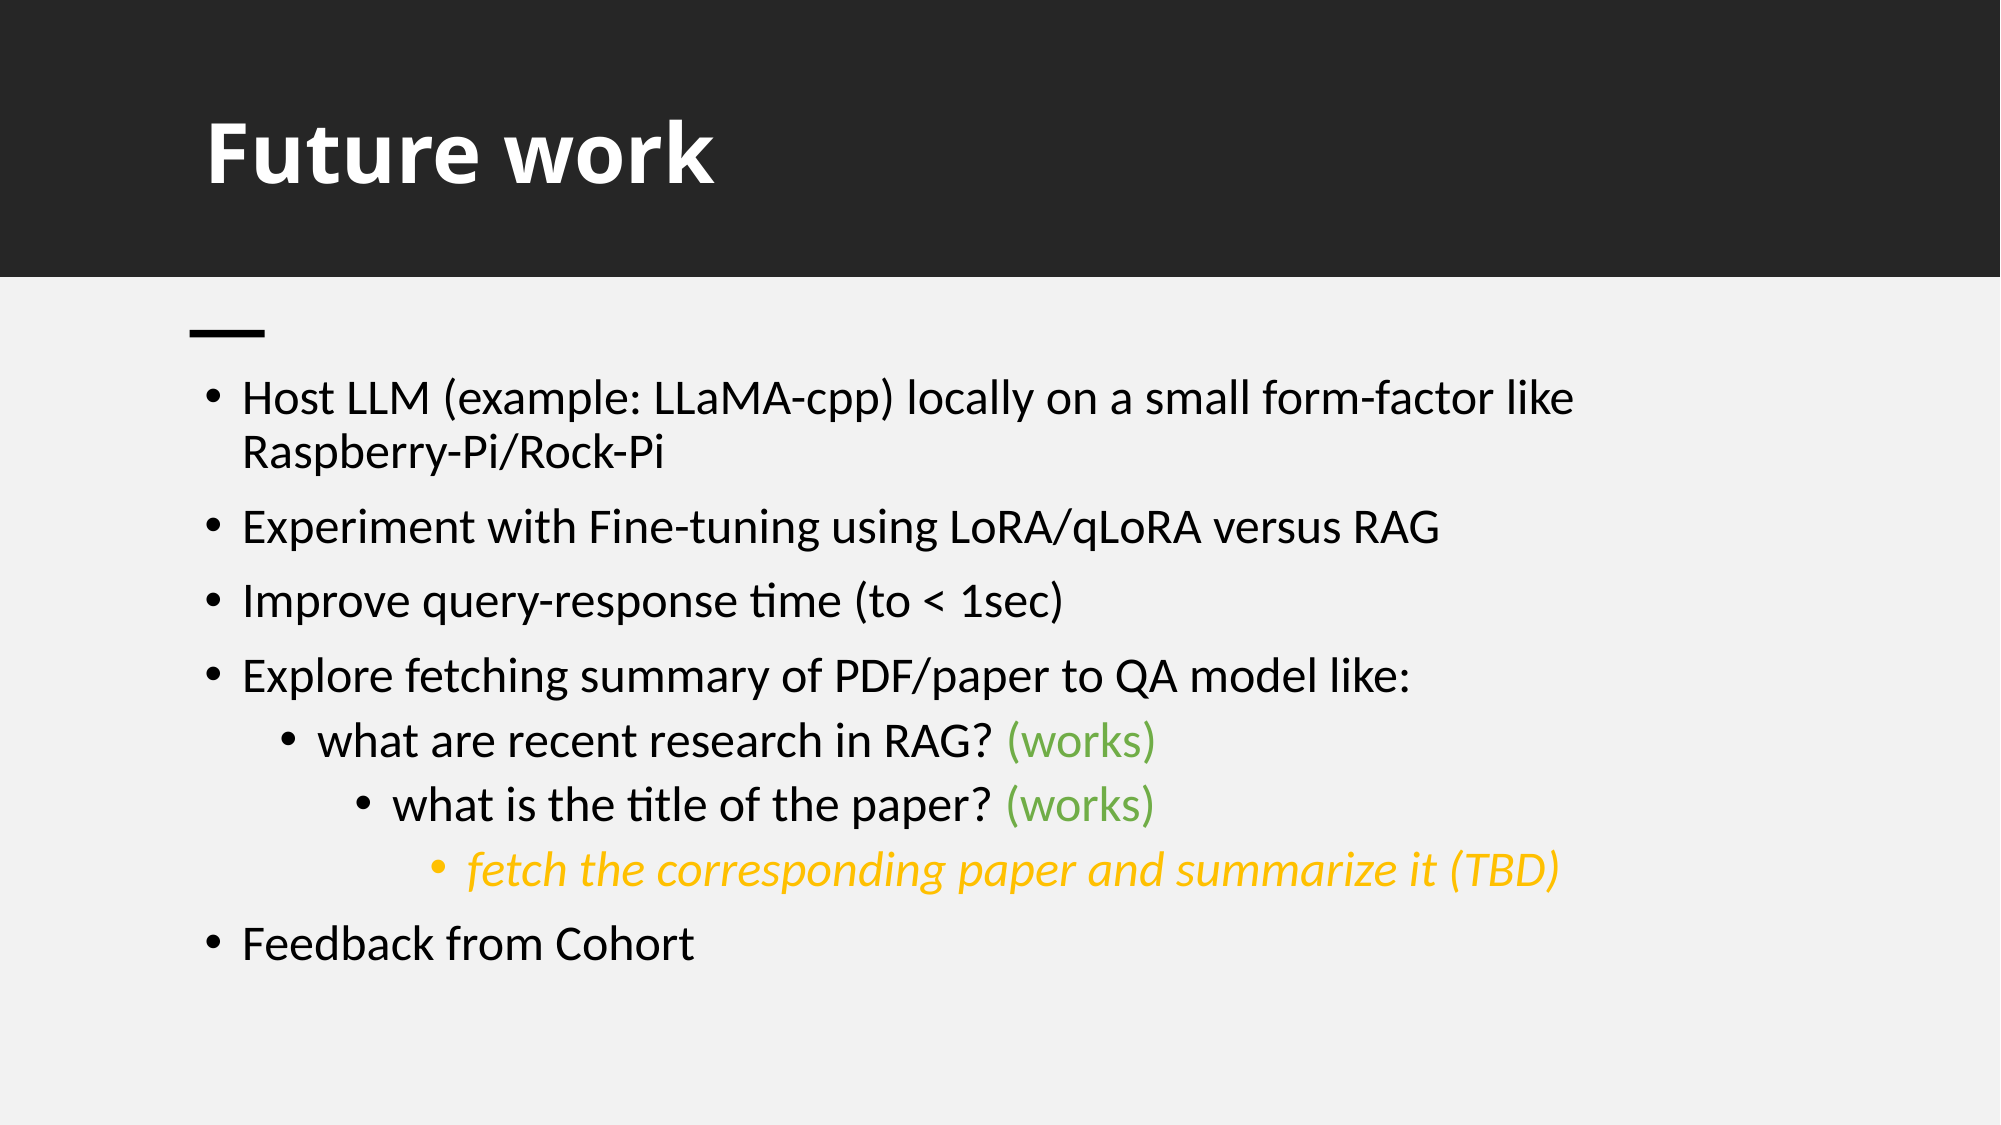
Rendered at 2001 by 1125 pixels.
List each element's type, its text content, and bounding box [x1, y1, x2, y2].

text_box [189, 329, 266, 338]
text_box [0, 0, 2000, 276]
title Future work [189, 104, 1812, 253]
list Host LLM (example: LLaMA-cpp) locally on a small form-factor like Raspberry-Pi/Rock-Pi Experiment with Fine-tuning using LoRA/qLoRA versus RAG Improve query-response time (to < 1sec) Explore fetching summary of PDF/paper to QA model like: what are recent research in RAG? (works) what is the title of the paper? (works) fetch the corresponding paper and summarize it (TBD) Feedback from Cohort [189, 363, 1811, 1014]
text_box [0, 276, 2000, 1125]
